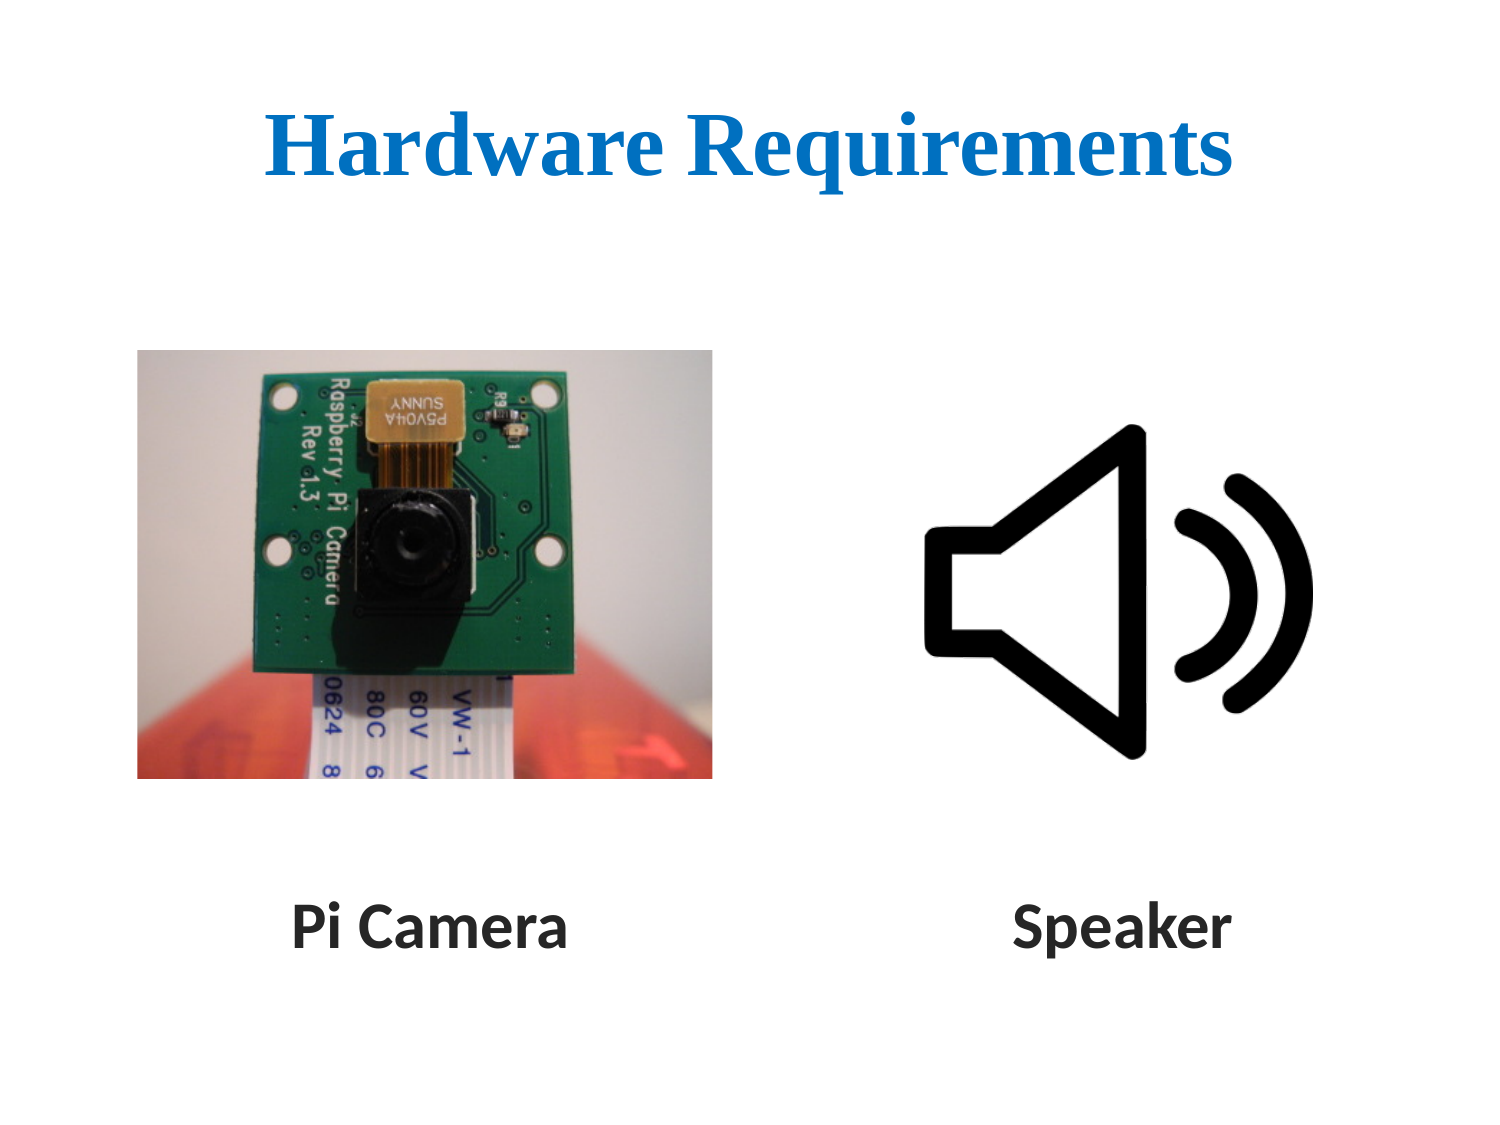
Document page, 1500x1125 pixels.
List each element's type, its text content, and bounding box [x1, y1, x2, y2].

text_box Speaker [997, 874, 1249, 970]
title Hardware Requirements [75, 45, 1425, 233]
picture [924, 424, 1313, 761]
picture [137, 349, 713, 779]
text_box Pi Camera [276, 874, 585, 970]
